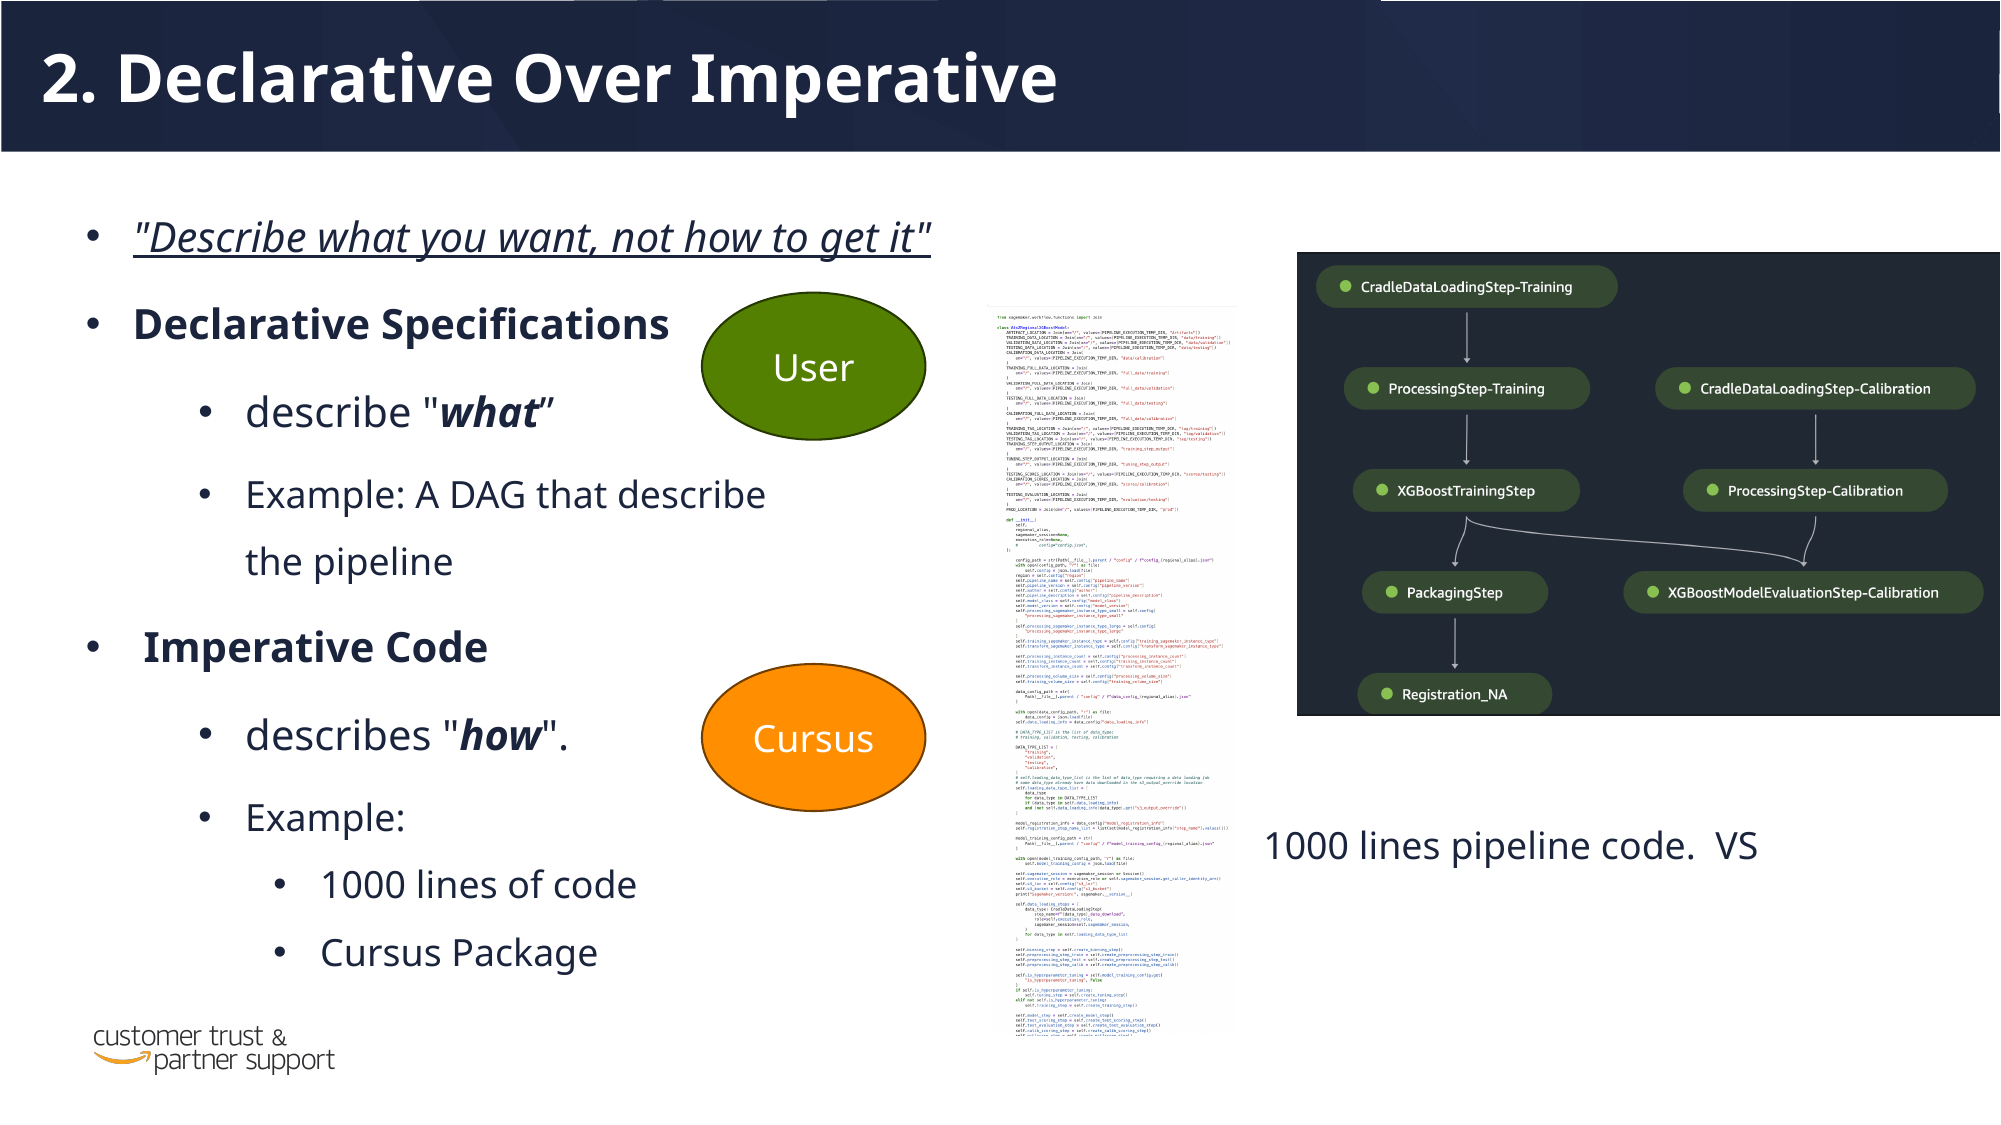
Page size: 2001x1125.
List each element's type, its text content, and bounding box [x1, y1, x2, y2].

text_box 1000 lines pipeline code. VS [1248, 814, 1775, 875]
picture [1297, 252, 2000, 716]
list "Describe what you want, not how to get it" Declarative Specifications describe "what” Example: A DAG that describe the pipeline Imperative Code describes "how". Example: 1000 lines of code Cursus Package [70, 177, 1833, 1068]
picture [985, 304, 1237, 1036]
text_box Cursus [700, 662, 927, 813]
text_box User [700, 291, 927, 441]
list 2. Declarative Over Imperative [26, 28, 1406, 129]
